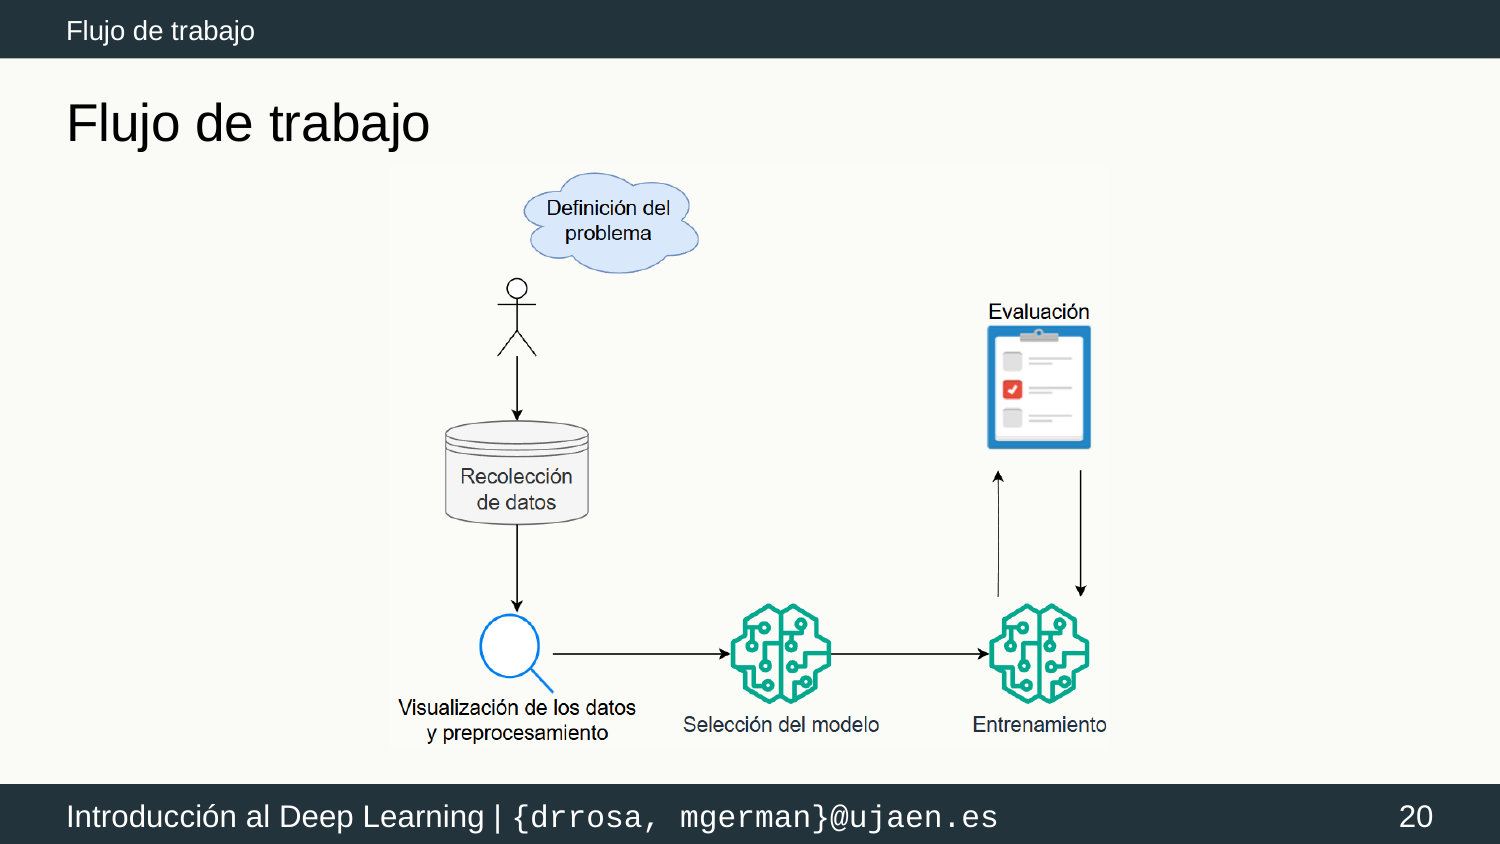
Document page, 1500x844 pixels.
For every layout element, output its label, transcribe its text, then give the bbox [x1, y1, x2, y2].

picture [390, 166, 1110, 751]
title Flujo de trabajo [51, 72, 1449, 167]
slide_number ‹#› [1358, 782, 1449, 844]
subtitle Flujo de trabajo [51, 0, 1262, 62]
